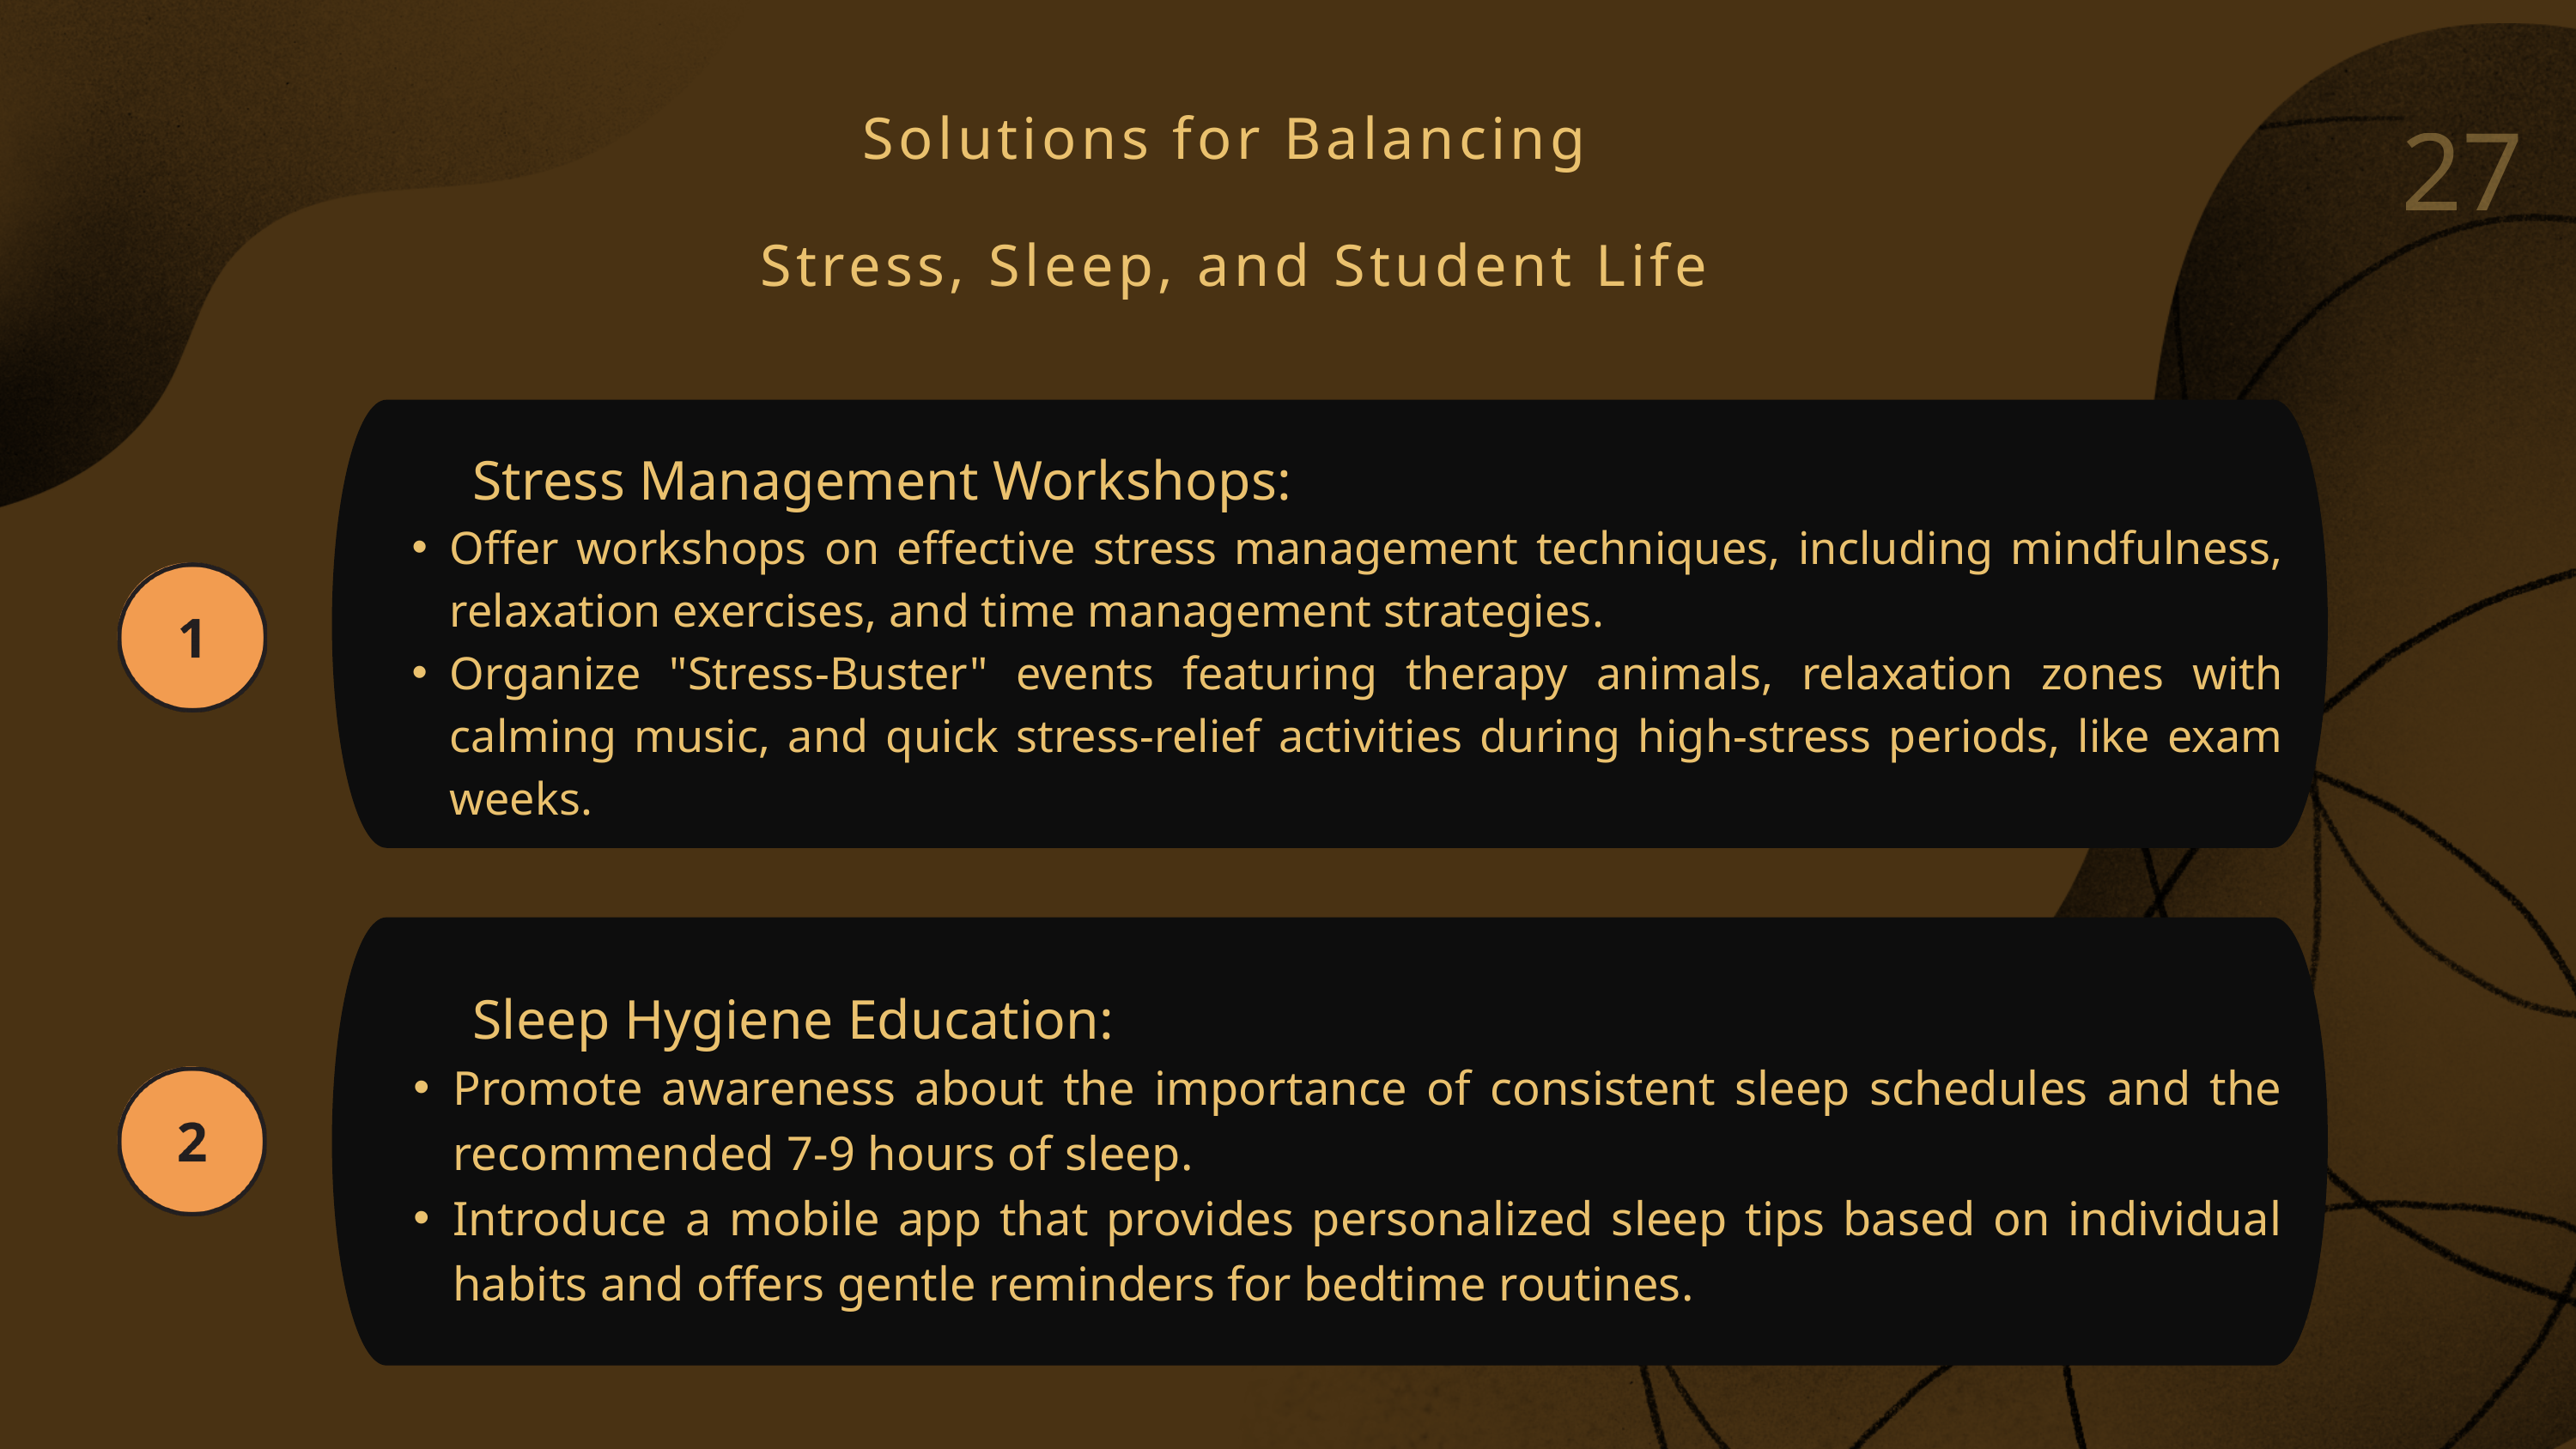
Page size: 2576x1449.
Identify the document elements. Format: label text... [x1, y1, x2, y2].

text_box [117, 561, 268, 712]
text_box [1234, 23, 2576, 1449]
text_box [331, 917, 2329, 1366]
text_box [117, 1066, 267, 1216]
text_box Solutions for Balancing Stress, Sleep, and Student Life [435, 44, 2033, 298]
text_box 27 [2140, 17, 2524, 233]
text_box [0, 0, 798, 522]
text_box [331, 399, 2329, 876]
